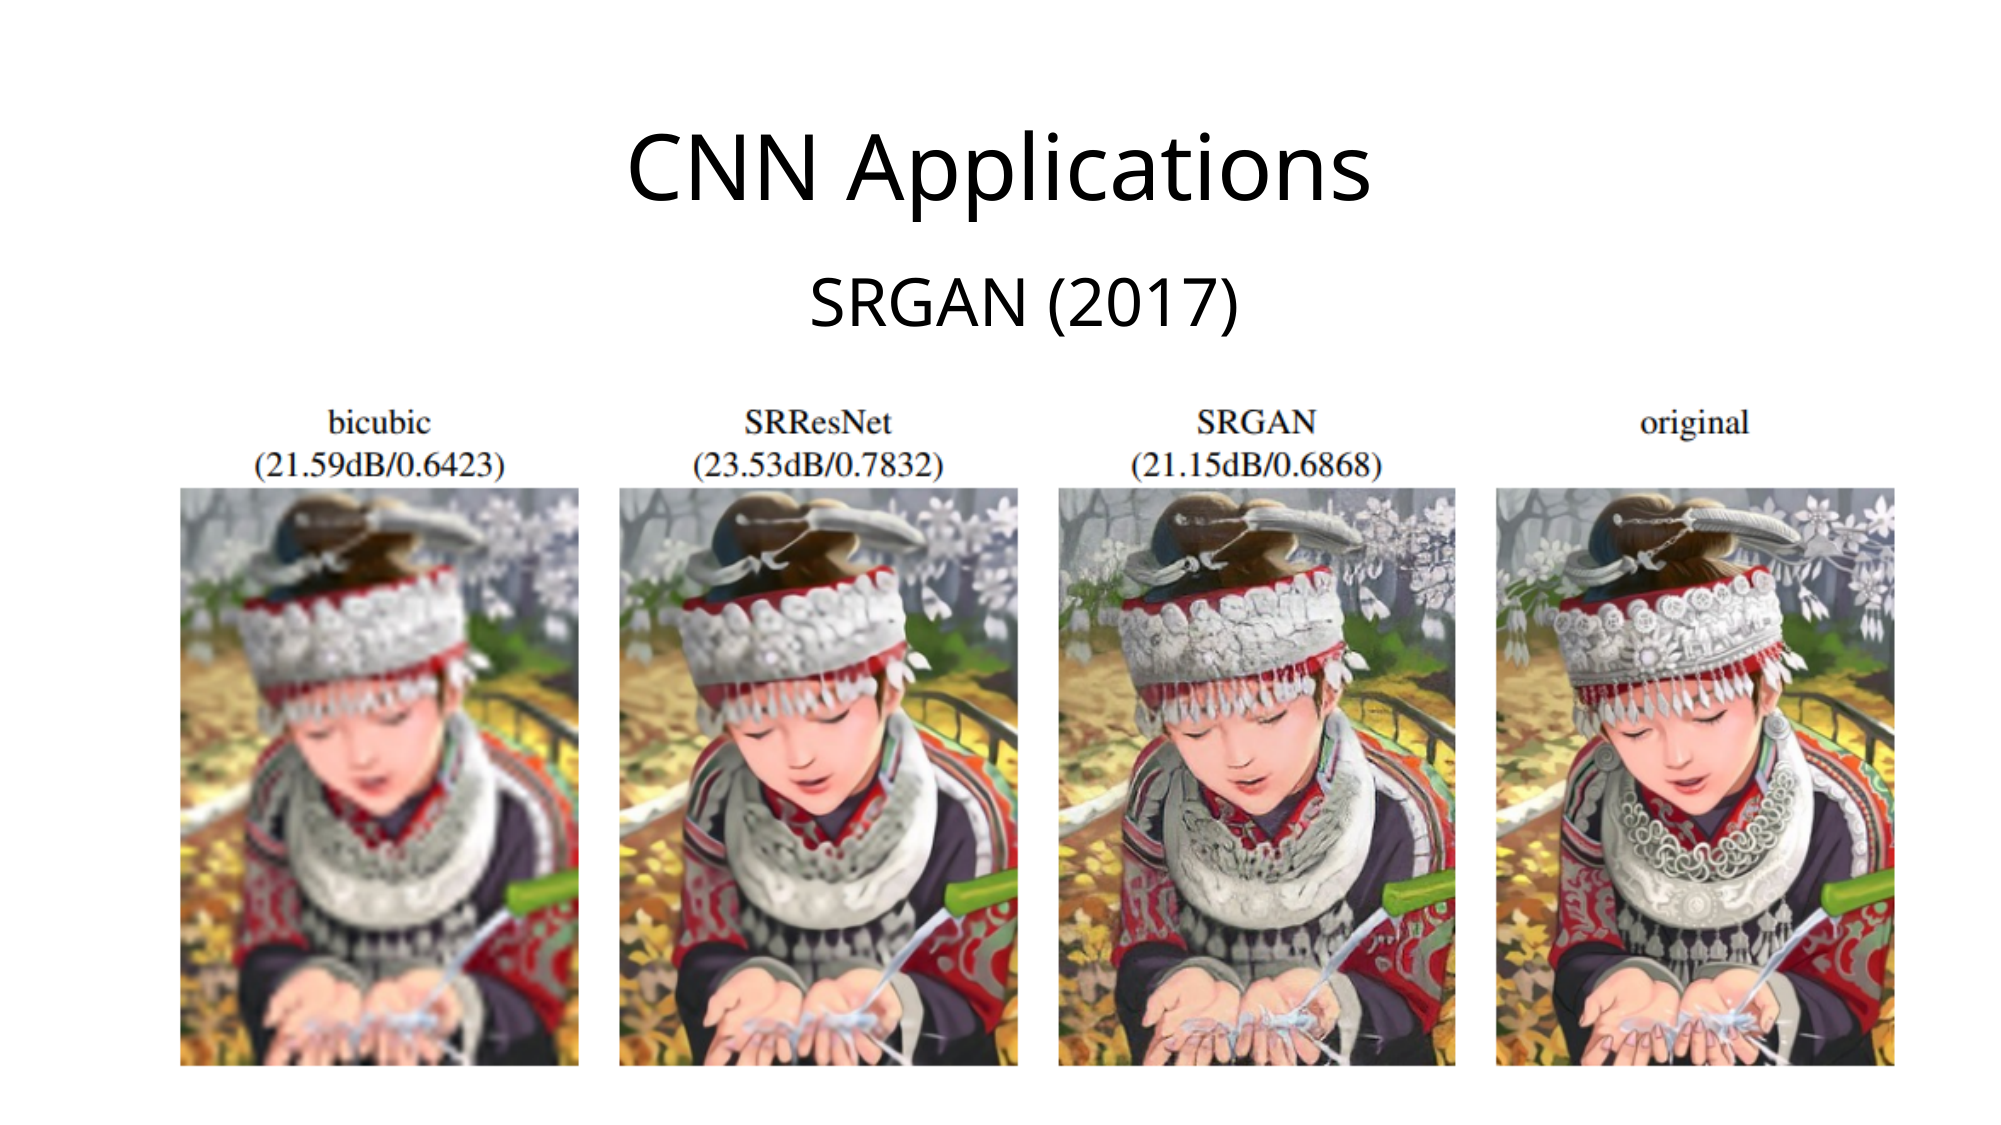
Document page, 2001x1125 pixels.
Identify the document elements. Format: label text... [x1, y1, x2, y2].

text_box CNN Applications [137, 62, 1863, 280]
picture [133, 381, 1917, 1085]
text_box SRGAN (2017) [162, 196, 1888, 381]
